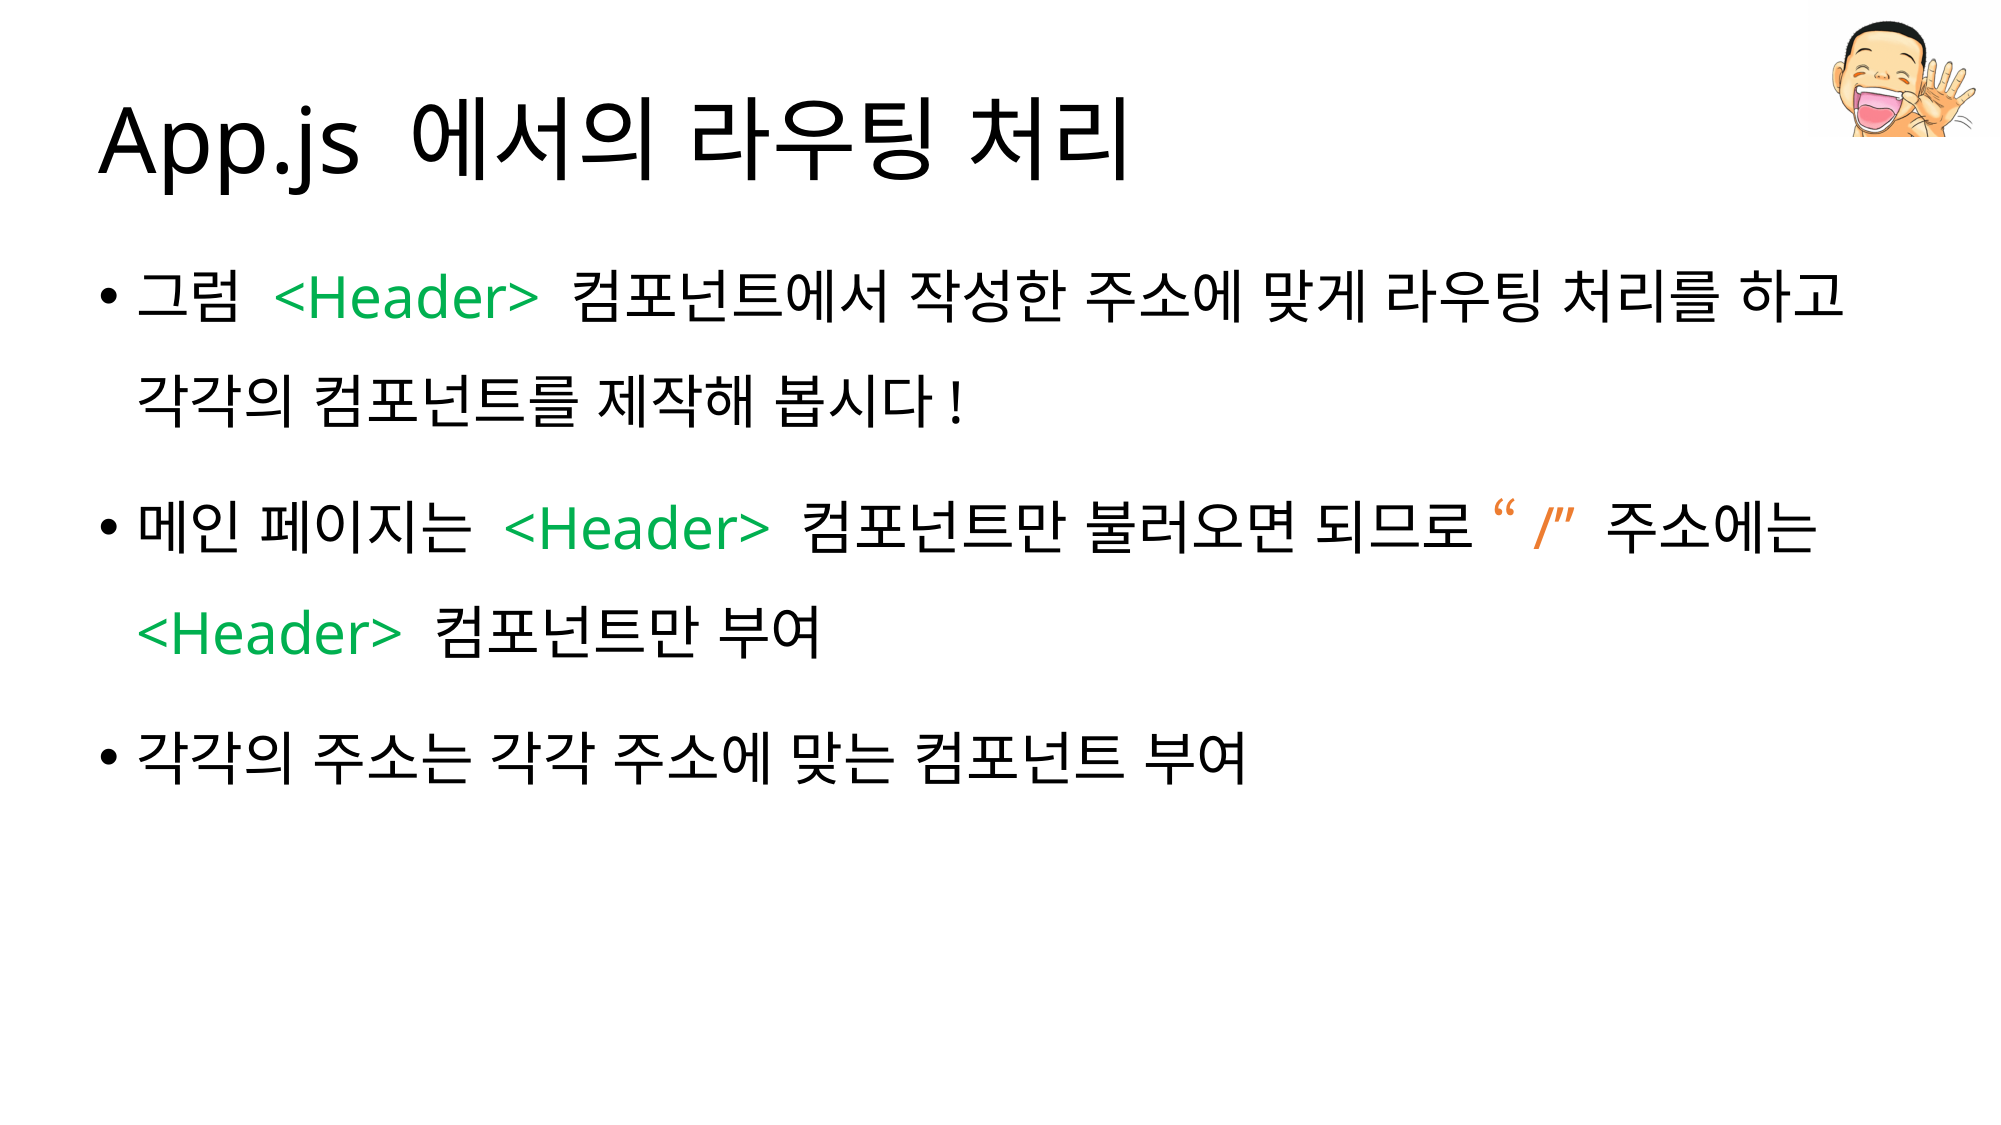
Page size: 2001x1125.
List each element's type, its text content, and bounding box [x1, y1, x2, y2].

title App.js 에서의 라우팅 처리 [83, 0, 1931, 217]
picture [1931, 0, 2000, 137]
list 그럼 <Header> 컴포넌트에서 작성한 주소에 맞게 라우팅 처리를 하고 각각의 컴포넌트를 제작해 봅시다! 메인 페이지는 <Header> 컴포넌트만 불러오면 되므로 “/” 주소에는 <Header> 컴포넌트만 부여 각각의 주소는 각각 주소에 맞는 컴포넌트 부여 [83, 217, 1931, 1125]
